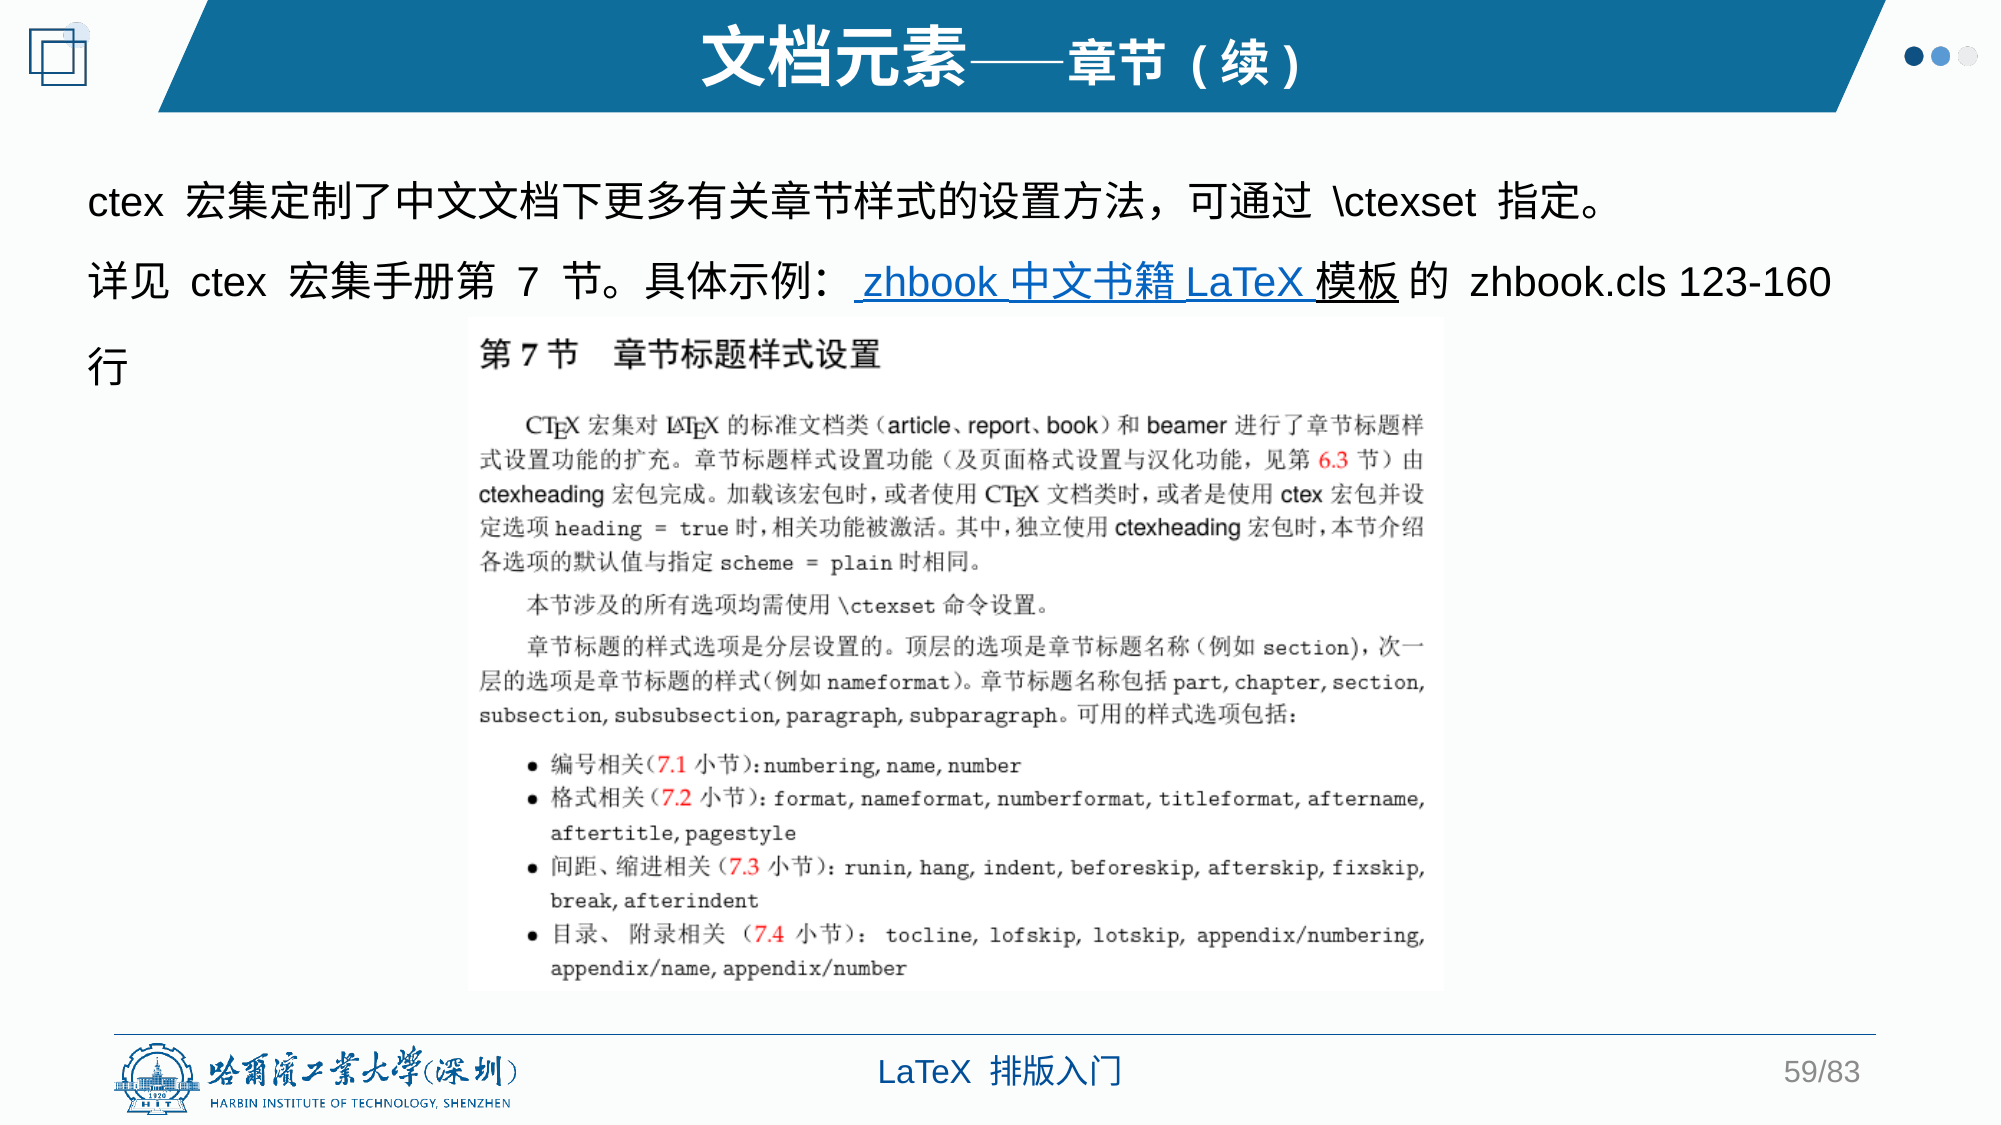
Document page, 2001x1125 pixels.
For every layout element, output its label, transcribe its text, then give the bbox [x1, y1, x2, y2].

picture [114, 1043, 516, 1115]
picture [0, 0, 119, 110]
text_box ctex 宏集定制了中文文档下更多有关章节样式的设置方法，可通过 \ctexset 指定。 详见 ctex 宏集手册第 7 节。具体示例： zhbook 中文书籍 LaTeX 模板 的 zhbook.cls 123-160 行 [72, 142, 1886, 399]
picture [468, 317, 1444, 991]
text_box 文档元素——章节 (续) [291, 7, 1709, 103]
picture [1881, 15, 2000, 97]
slide_number 59/83 [1432, 1044, 1876, 1097]
